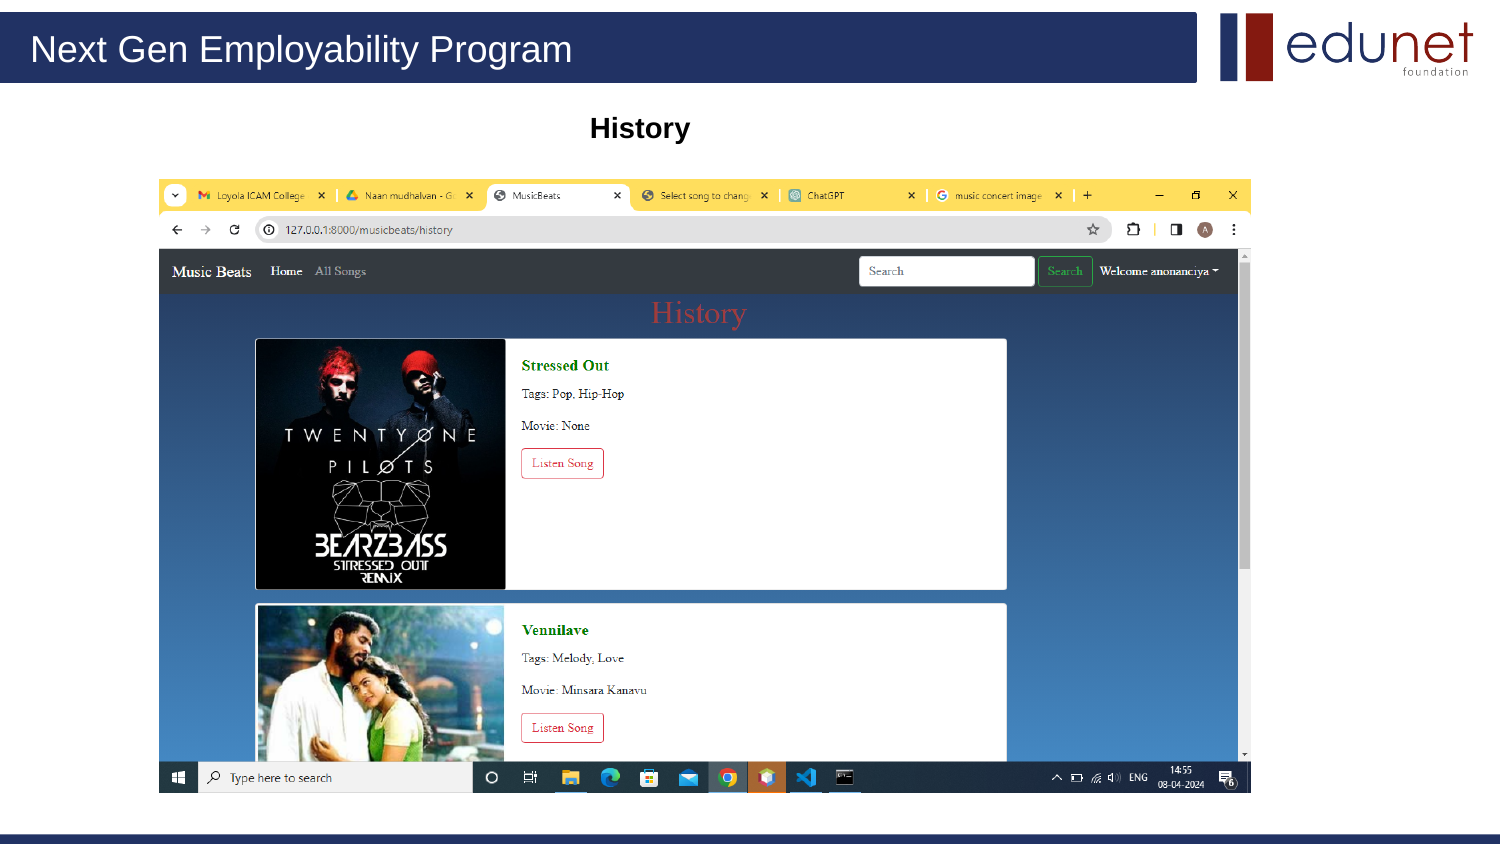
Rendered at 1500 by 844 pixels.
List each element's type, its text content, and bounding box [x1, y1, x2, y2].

title History [103, 44, 1397, 208]
picture [159, 179, 1251, 794]
picture [1279, 14, 1482, 83]
